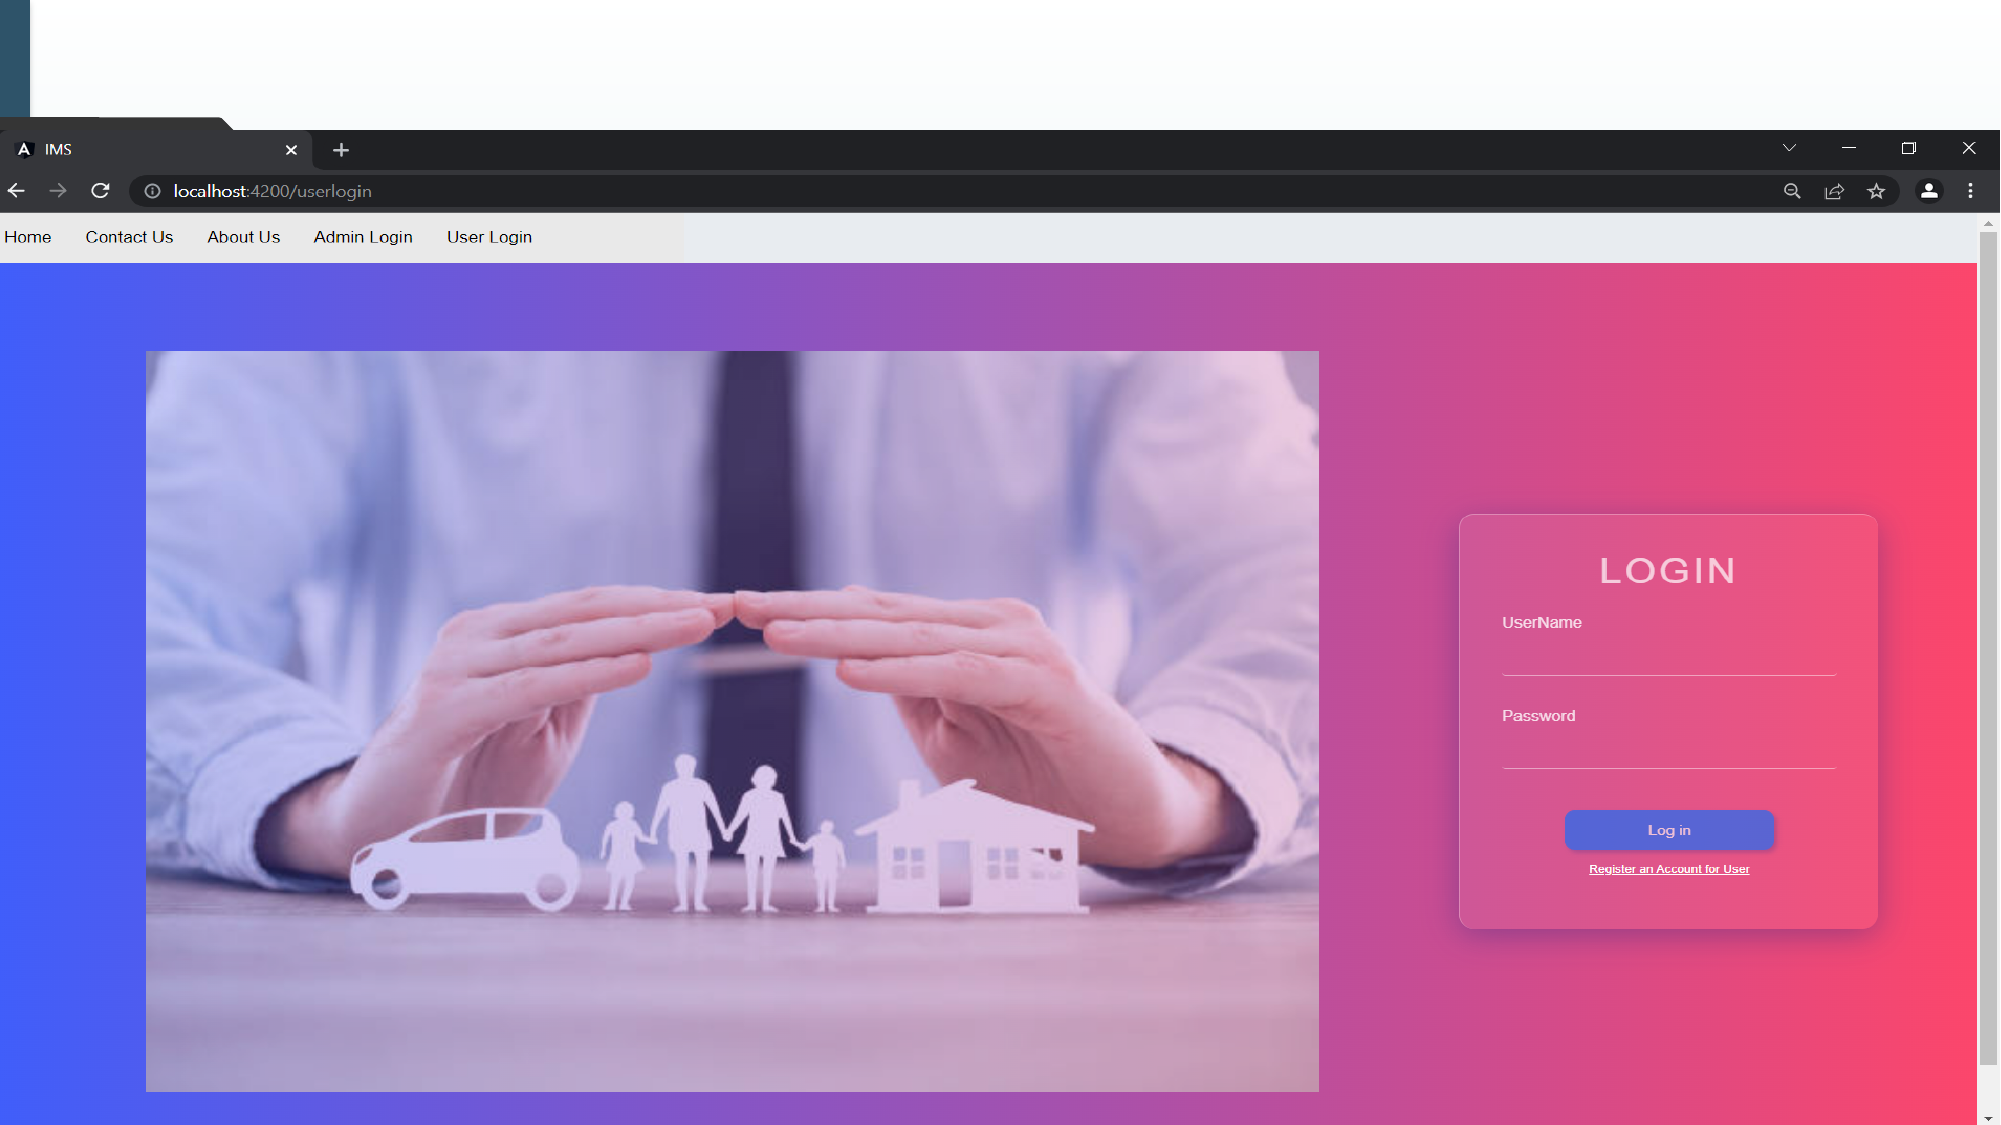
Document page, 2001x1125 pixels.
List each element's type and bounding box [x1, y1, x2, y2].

picture [0, 130, 2000, 1125]
